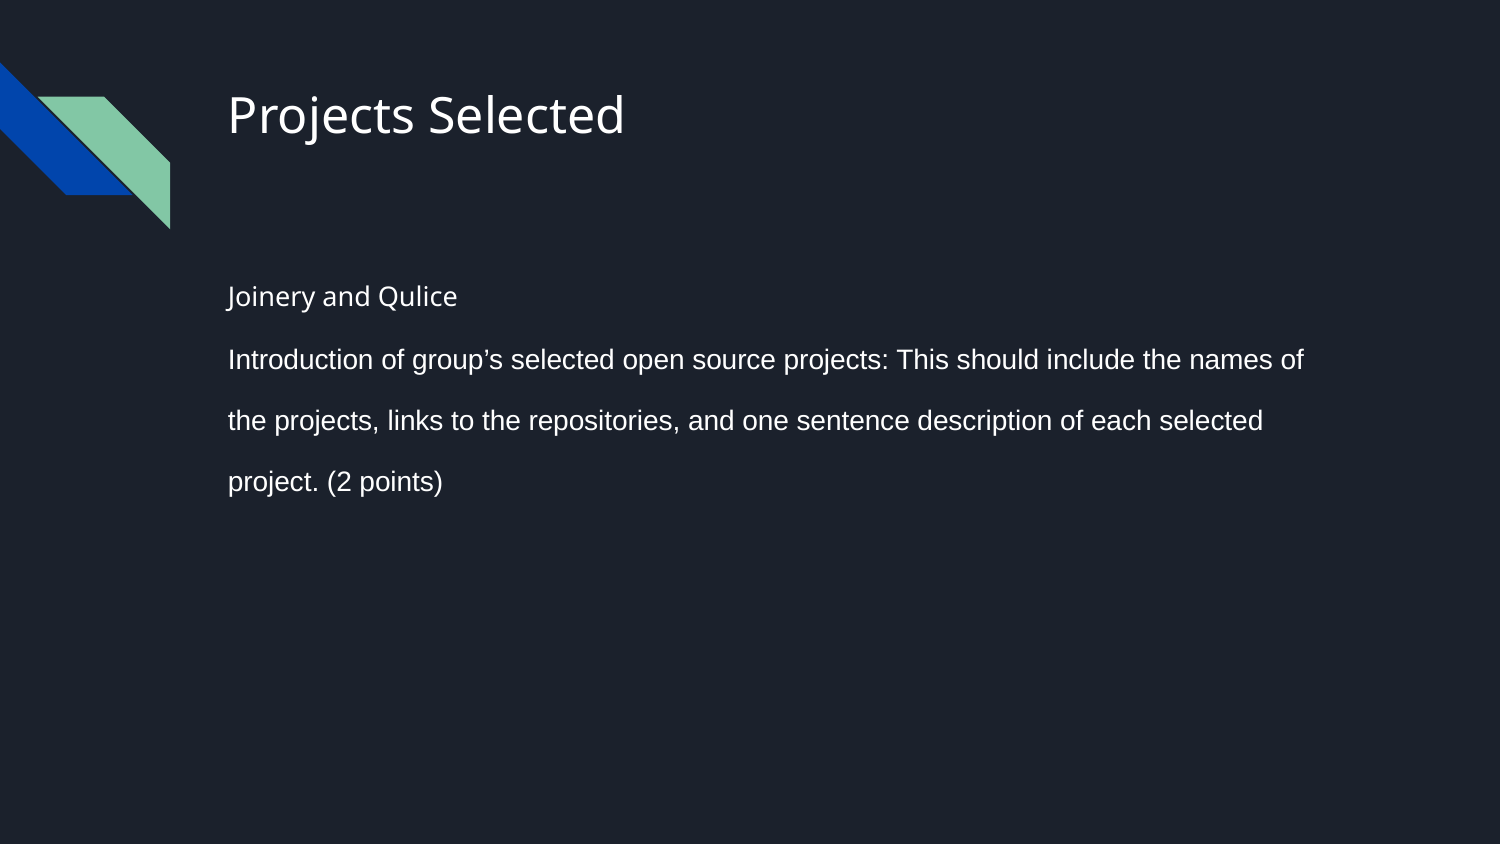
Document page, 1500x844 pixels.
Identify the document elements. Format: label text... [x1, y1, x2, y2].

title Projects Selected [212, 64, 1368, 215]
list Joinery and Qulice Introduction of group’s selected open source projects: This should include the names of the projects, links to the repositories, and one sentence description of each selected project. (2 points) [212, 257, 1368, 735]
